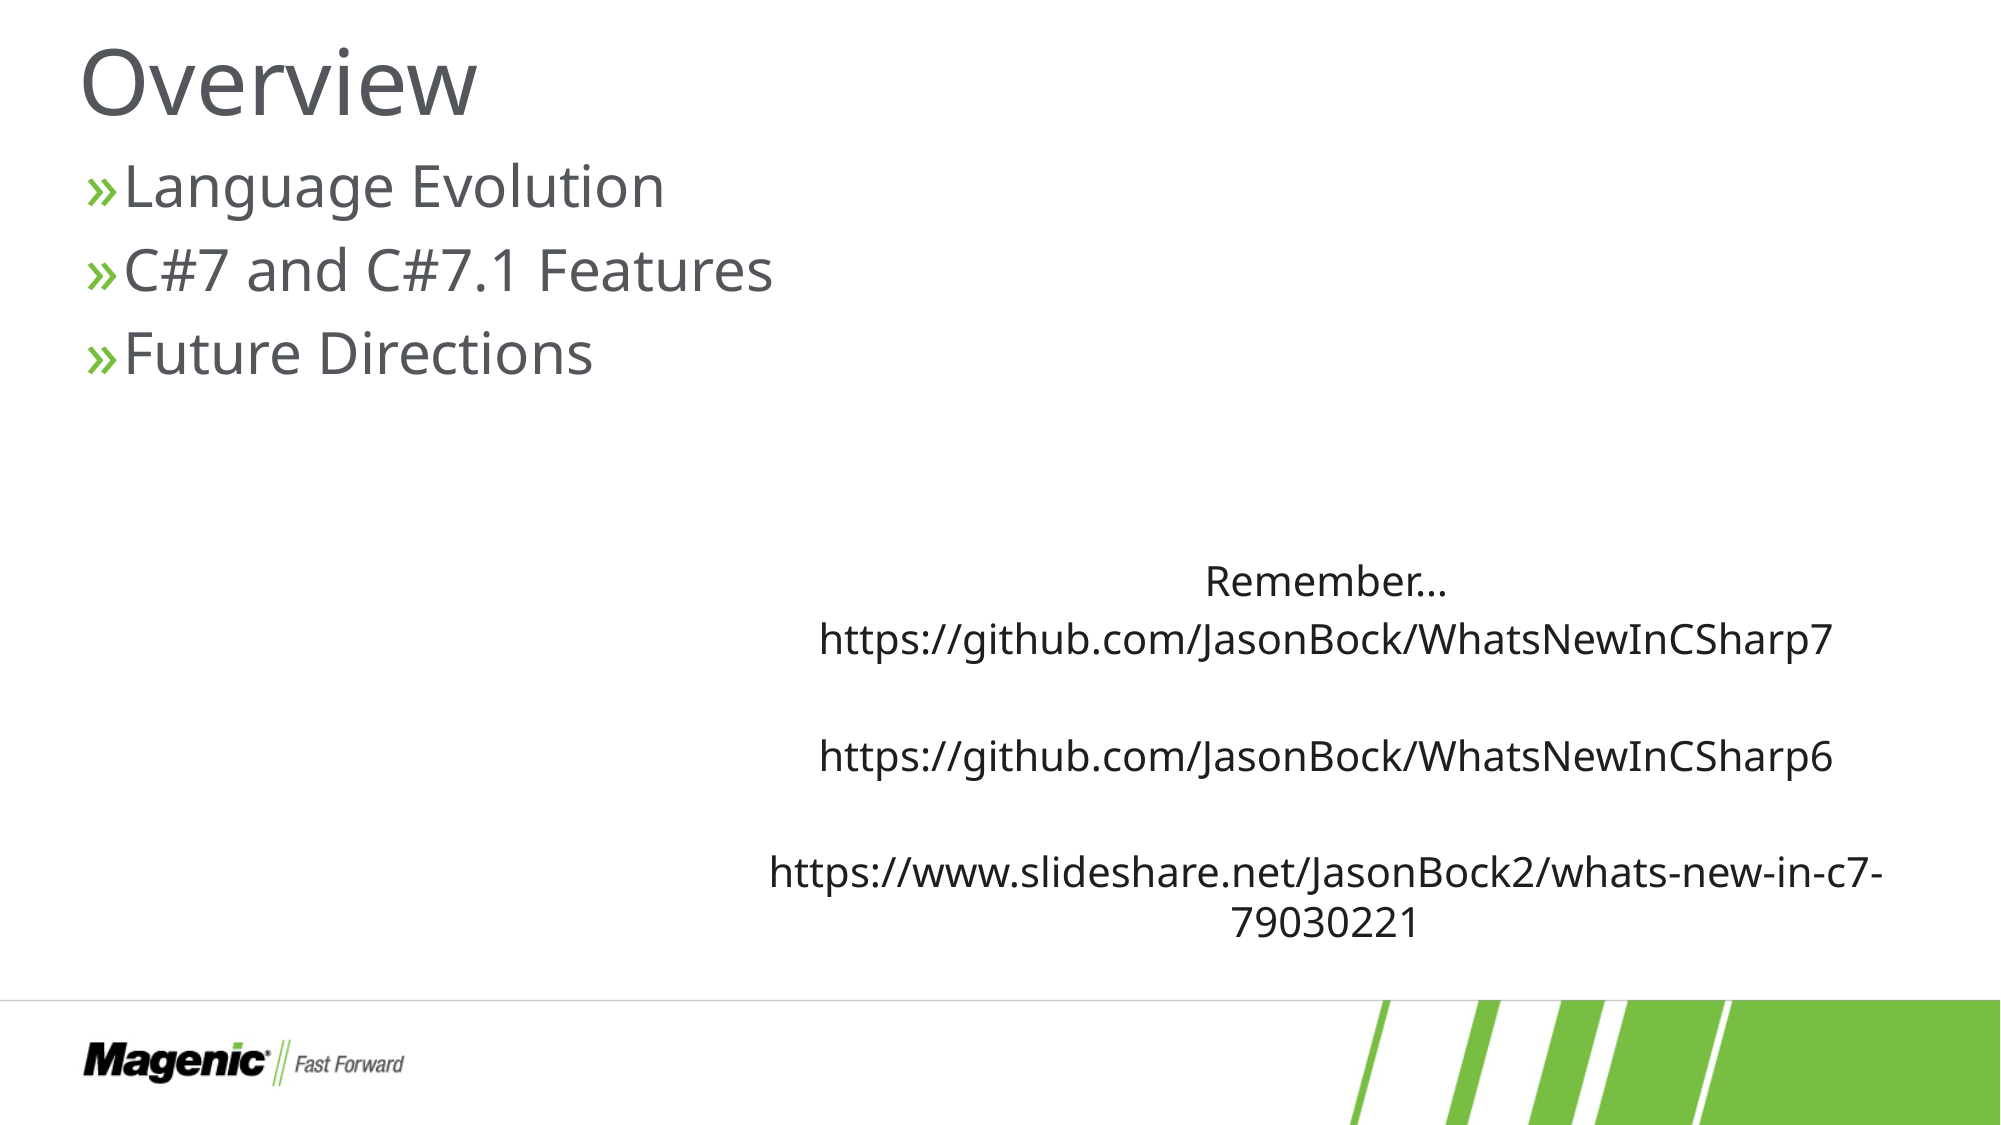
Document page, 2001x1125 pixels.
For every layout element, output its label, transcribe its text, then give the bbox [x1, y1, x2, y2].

picture [0, 0, 2001, 1125]
list Language Evolution C#7 and C#7.1 Features Future Directions [70, 149, 1946, 939]
title Overview [63, 41, 1938, 131]
text_box Remember… https://github.com/JasonBock/WhatsNewInCSharp7 https://github.com/JasonBock/WhatsNewInCSharp6 https://www.slideshare.net/JasonBock2/whats-new-in-c7-79030221 [662, 560, 1979, 941]
